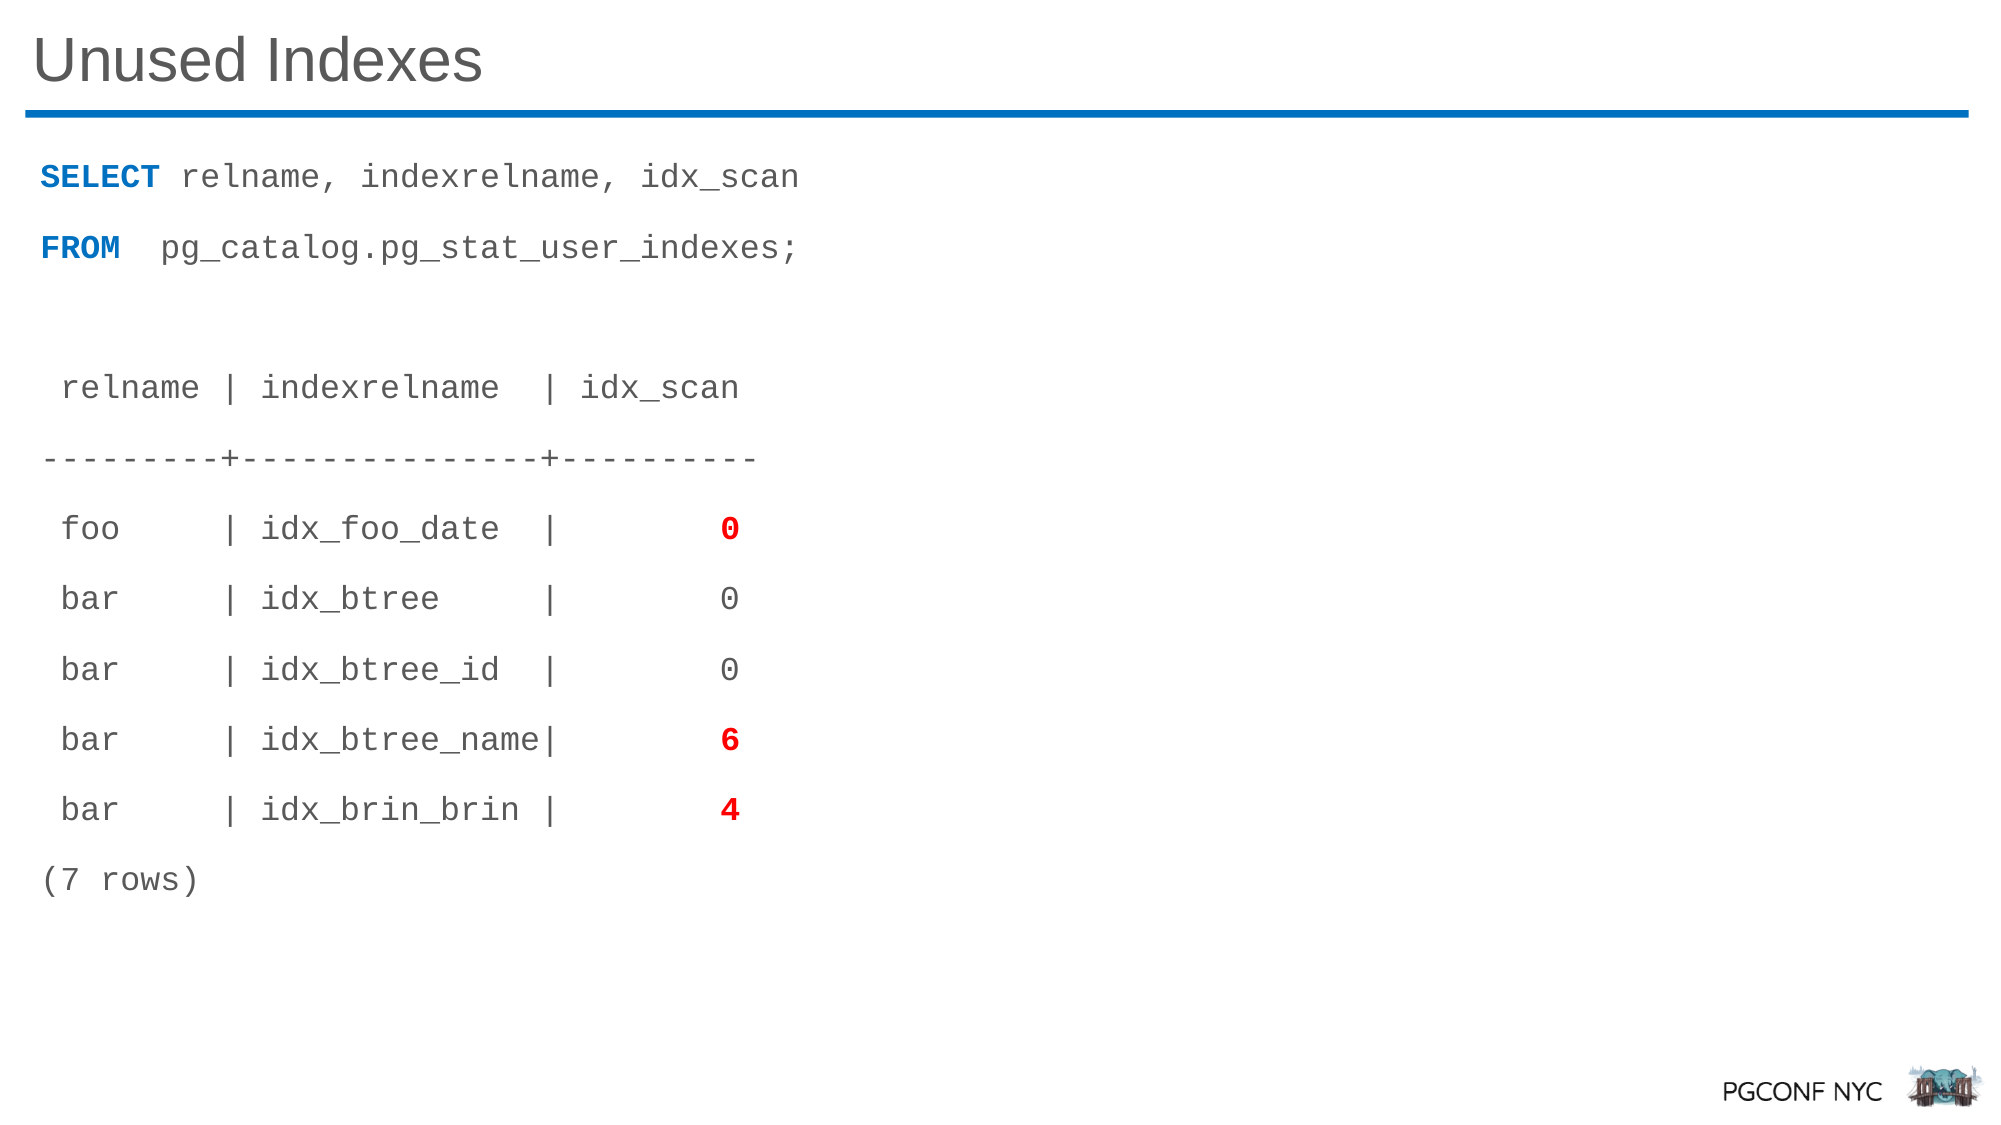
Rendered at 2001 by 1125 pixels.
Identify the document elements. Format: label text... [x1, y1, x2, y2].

picture [1705, 1056, 2000, 1125]
list SELECT relname, indexrelname, idx_scan FROM pg_catalog.pg_stat_user_indexes; relname | indexrelname | idx_scan ---------+---------------+---------- foo | idx_foo_date | 0 bar | idx_btree | 0 bar | idx_btree_id | 0 bar | idx_btree_name| 6 bar | idx_brin_brin | 4 (7 rows) [25, 127, 1969, 1027]
title Unused Indexes [25, 22, 1969, 101]
